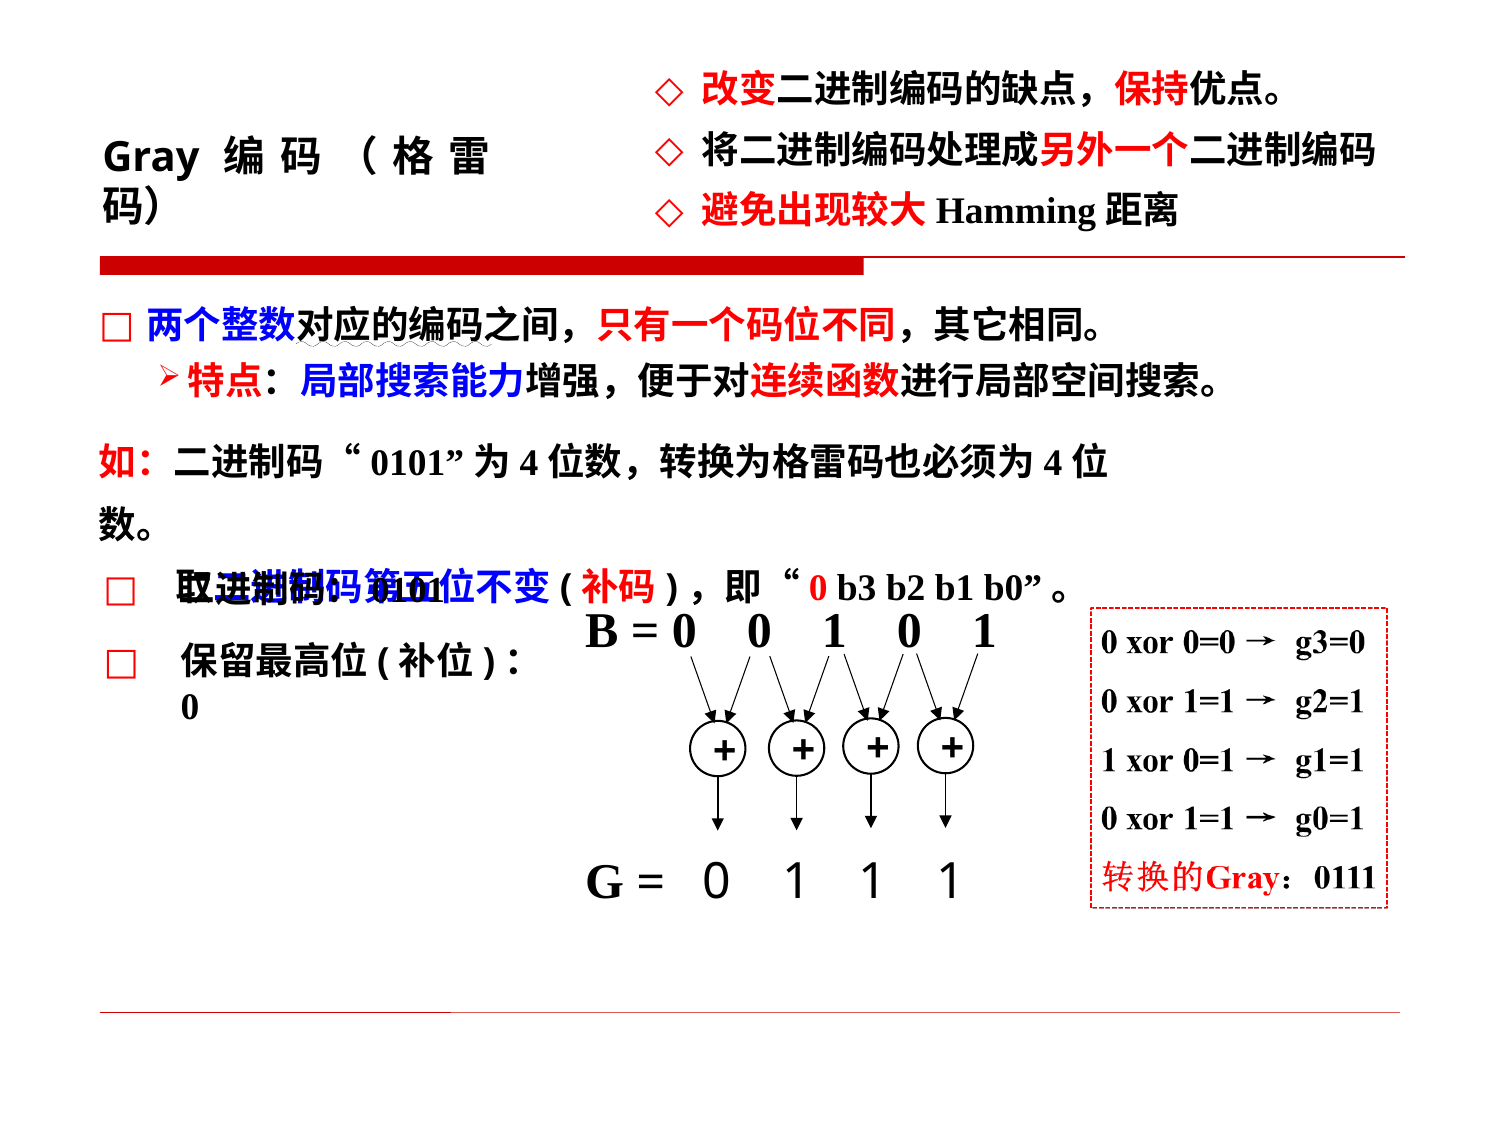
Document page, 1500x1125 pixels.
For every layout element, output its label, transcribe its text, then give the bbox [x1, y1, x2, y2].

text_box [690, 656, 715, 724]
text_box 二进制码：0101 [103, 565, 457, 610]
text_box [916, 653, 982, 917]
text_box 如：二进制码“0101”为4位数，转换为格雷码也必须为4位数。 取二进制码第五位不变(补码)，即“0 b3 b2 b1 b0”。 [98, 420, 1164, 551]
text_box G = [585, 848, 680, 908]
text_box + [689, 719, 747, 776]
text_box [842, 654, 904, 917]
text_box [765, 656, 829, 917]
text_box 保留最高位(补位)：0 [103, 637, 553, 682]
text_box 两个整数对应的编码之间，只有一个码位不同，其它相同。 特点：局部搜索能力增强，便于对连续函数进行局部空间搜索。 [99, 289, 1247, 403]
text_box B = 0 0 1 0 1 [585, 597, 1010, 657]
text_box 改变二进制编码的缺点，保持优点。 将二进制编码处理成另外一个二进制编码 避免出现较大Hamming距离 [654, 49, 1400, 232]
text_box Gray编码（格雷码） [102, 129, 491, 230]
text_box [685, 776, 748, 917]
picture [1080, 607, 1398, 917]
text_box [726, 656, 750, 724]
